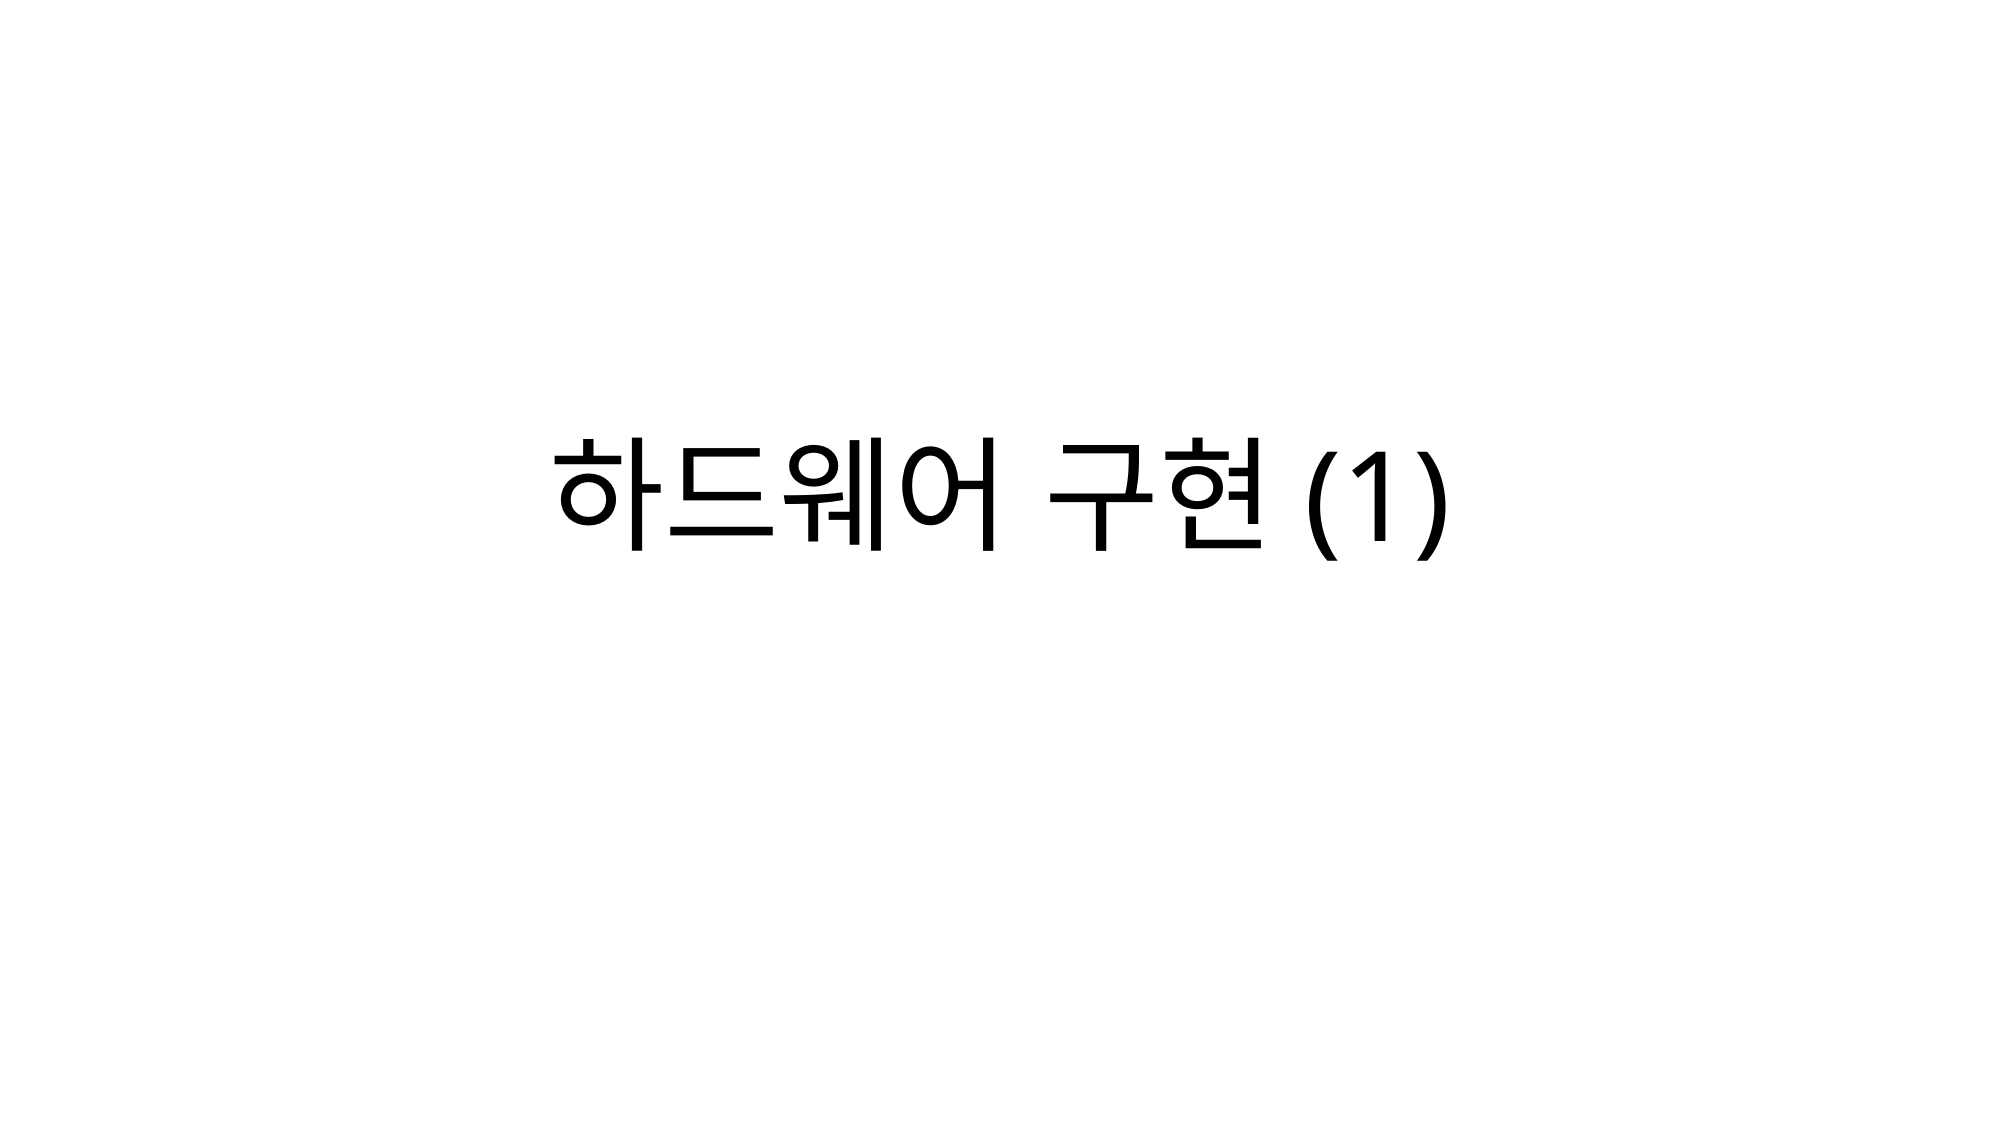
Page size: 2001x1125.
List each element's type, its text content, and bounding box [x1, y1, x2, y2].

title 하드웨어 구현(1) [249, 184, 1750, 576]
